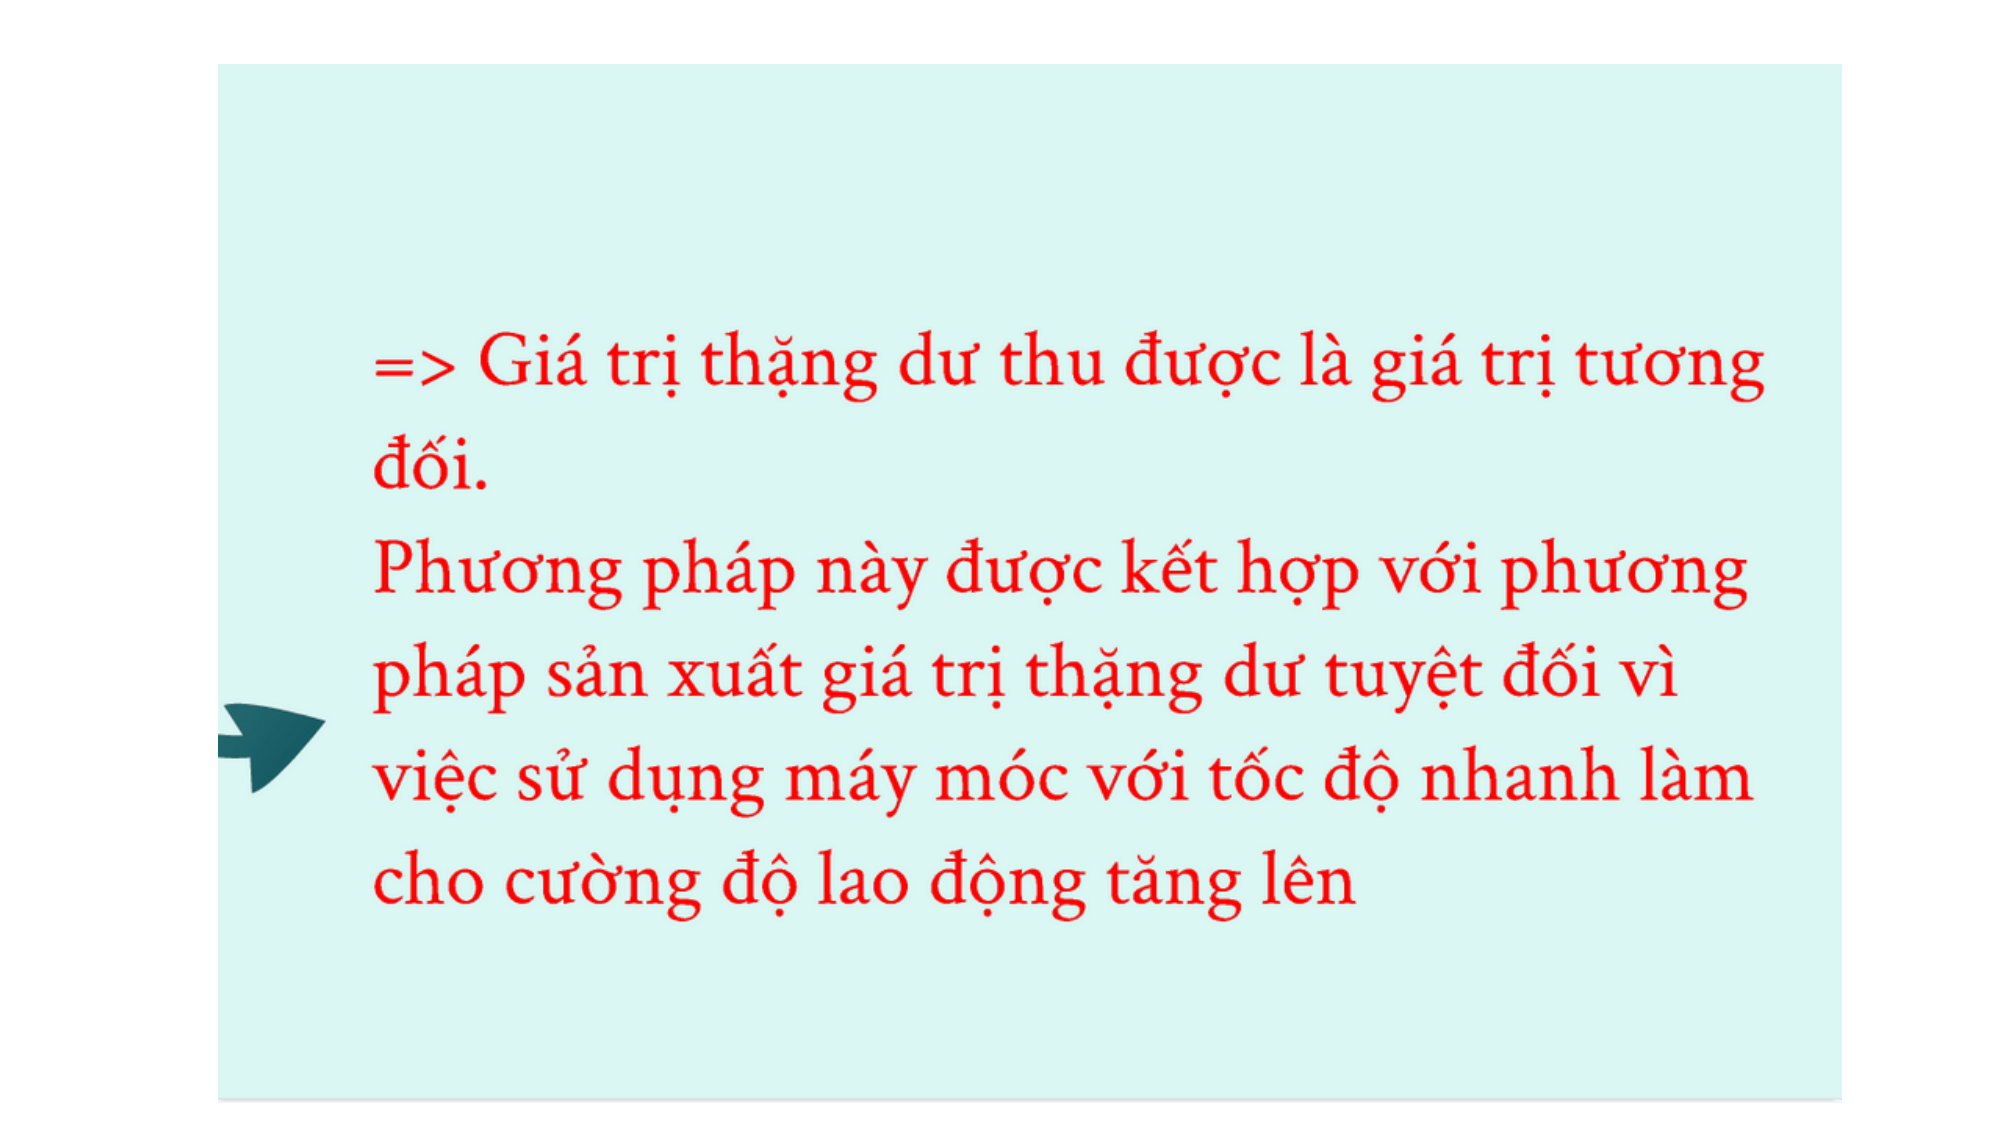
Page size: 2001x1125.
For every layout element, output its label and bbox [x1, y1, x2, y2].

picture [218, 64, 1842, 1103]
